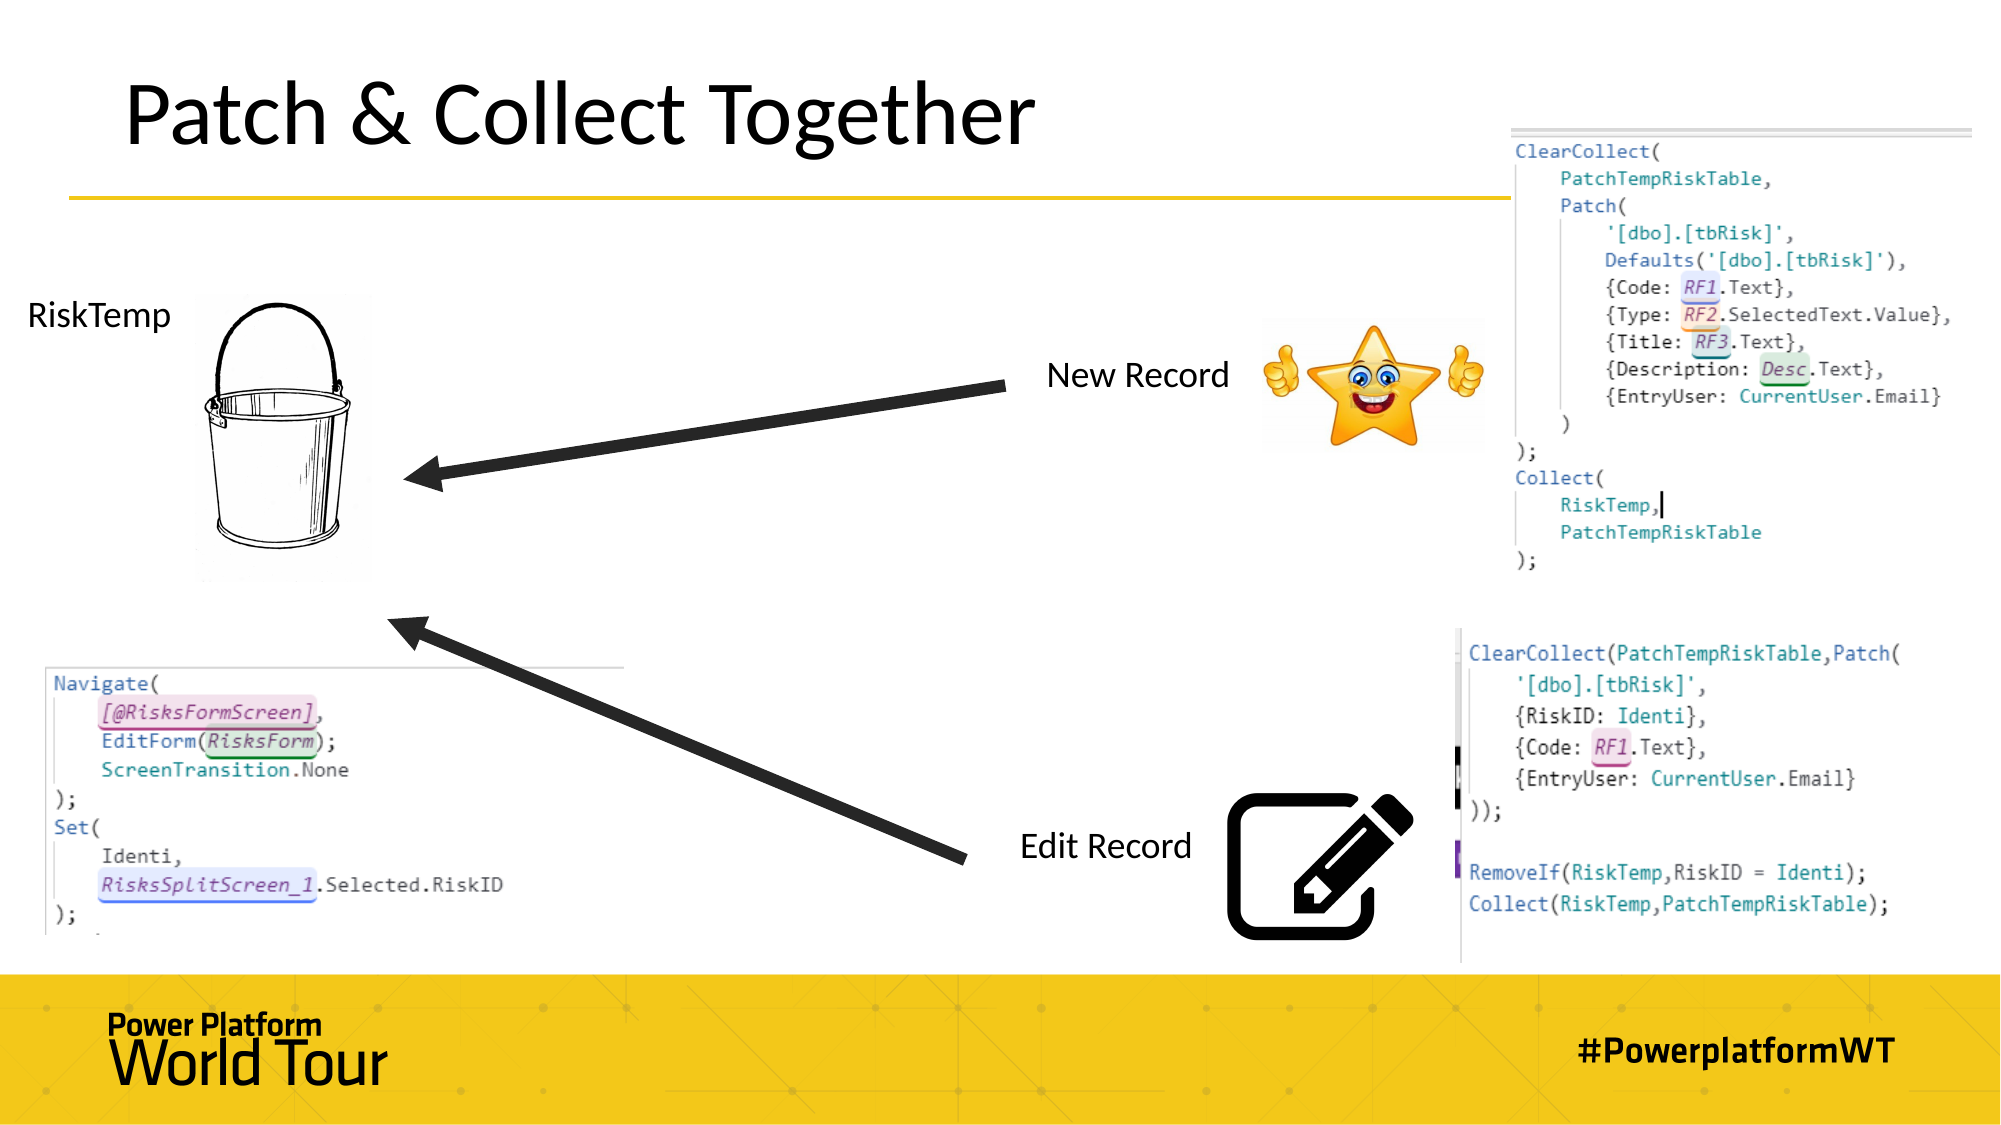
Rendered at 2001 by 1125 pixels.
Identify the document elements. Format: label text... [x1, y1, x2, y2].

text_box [403, 385, 1006, 480]
text_box New Record [1031, 342, 1262, 403]
picture [0, 0, 2001, 1125]
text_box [387, 619, 966, 860]
title Patch & Collect Together [109, 32, 1893, 199]
text_box RiskTemp [12, 282, 244, 342]
text_box Edit Record [1005, 813, 1224, 874]
